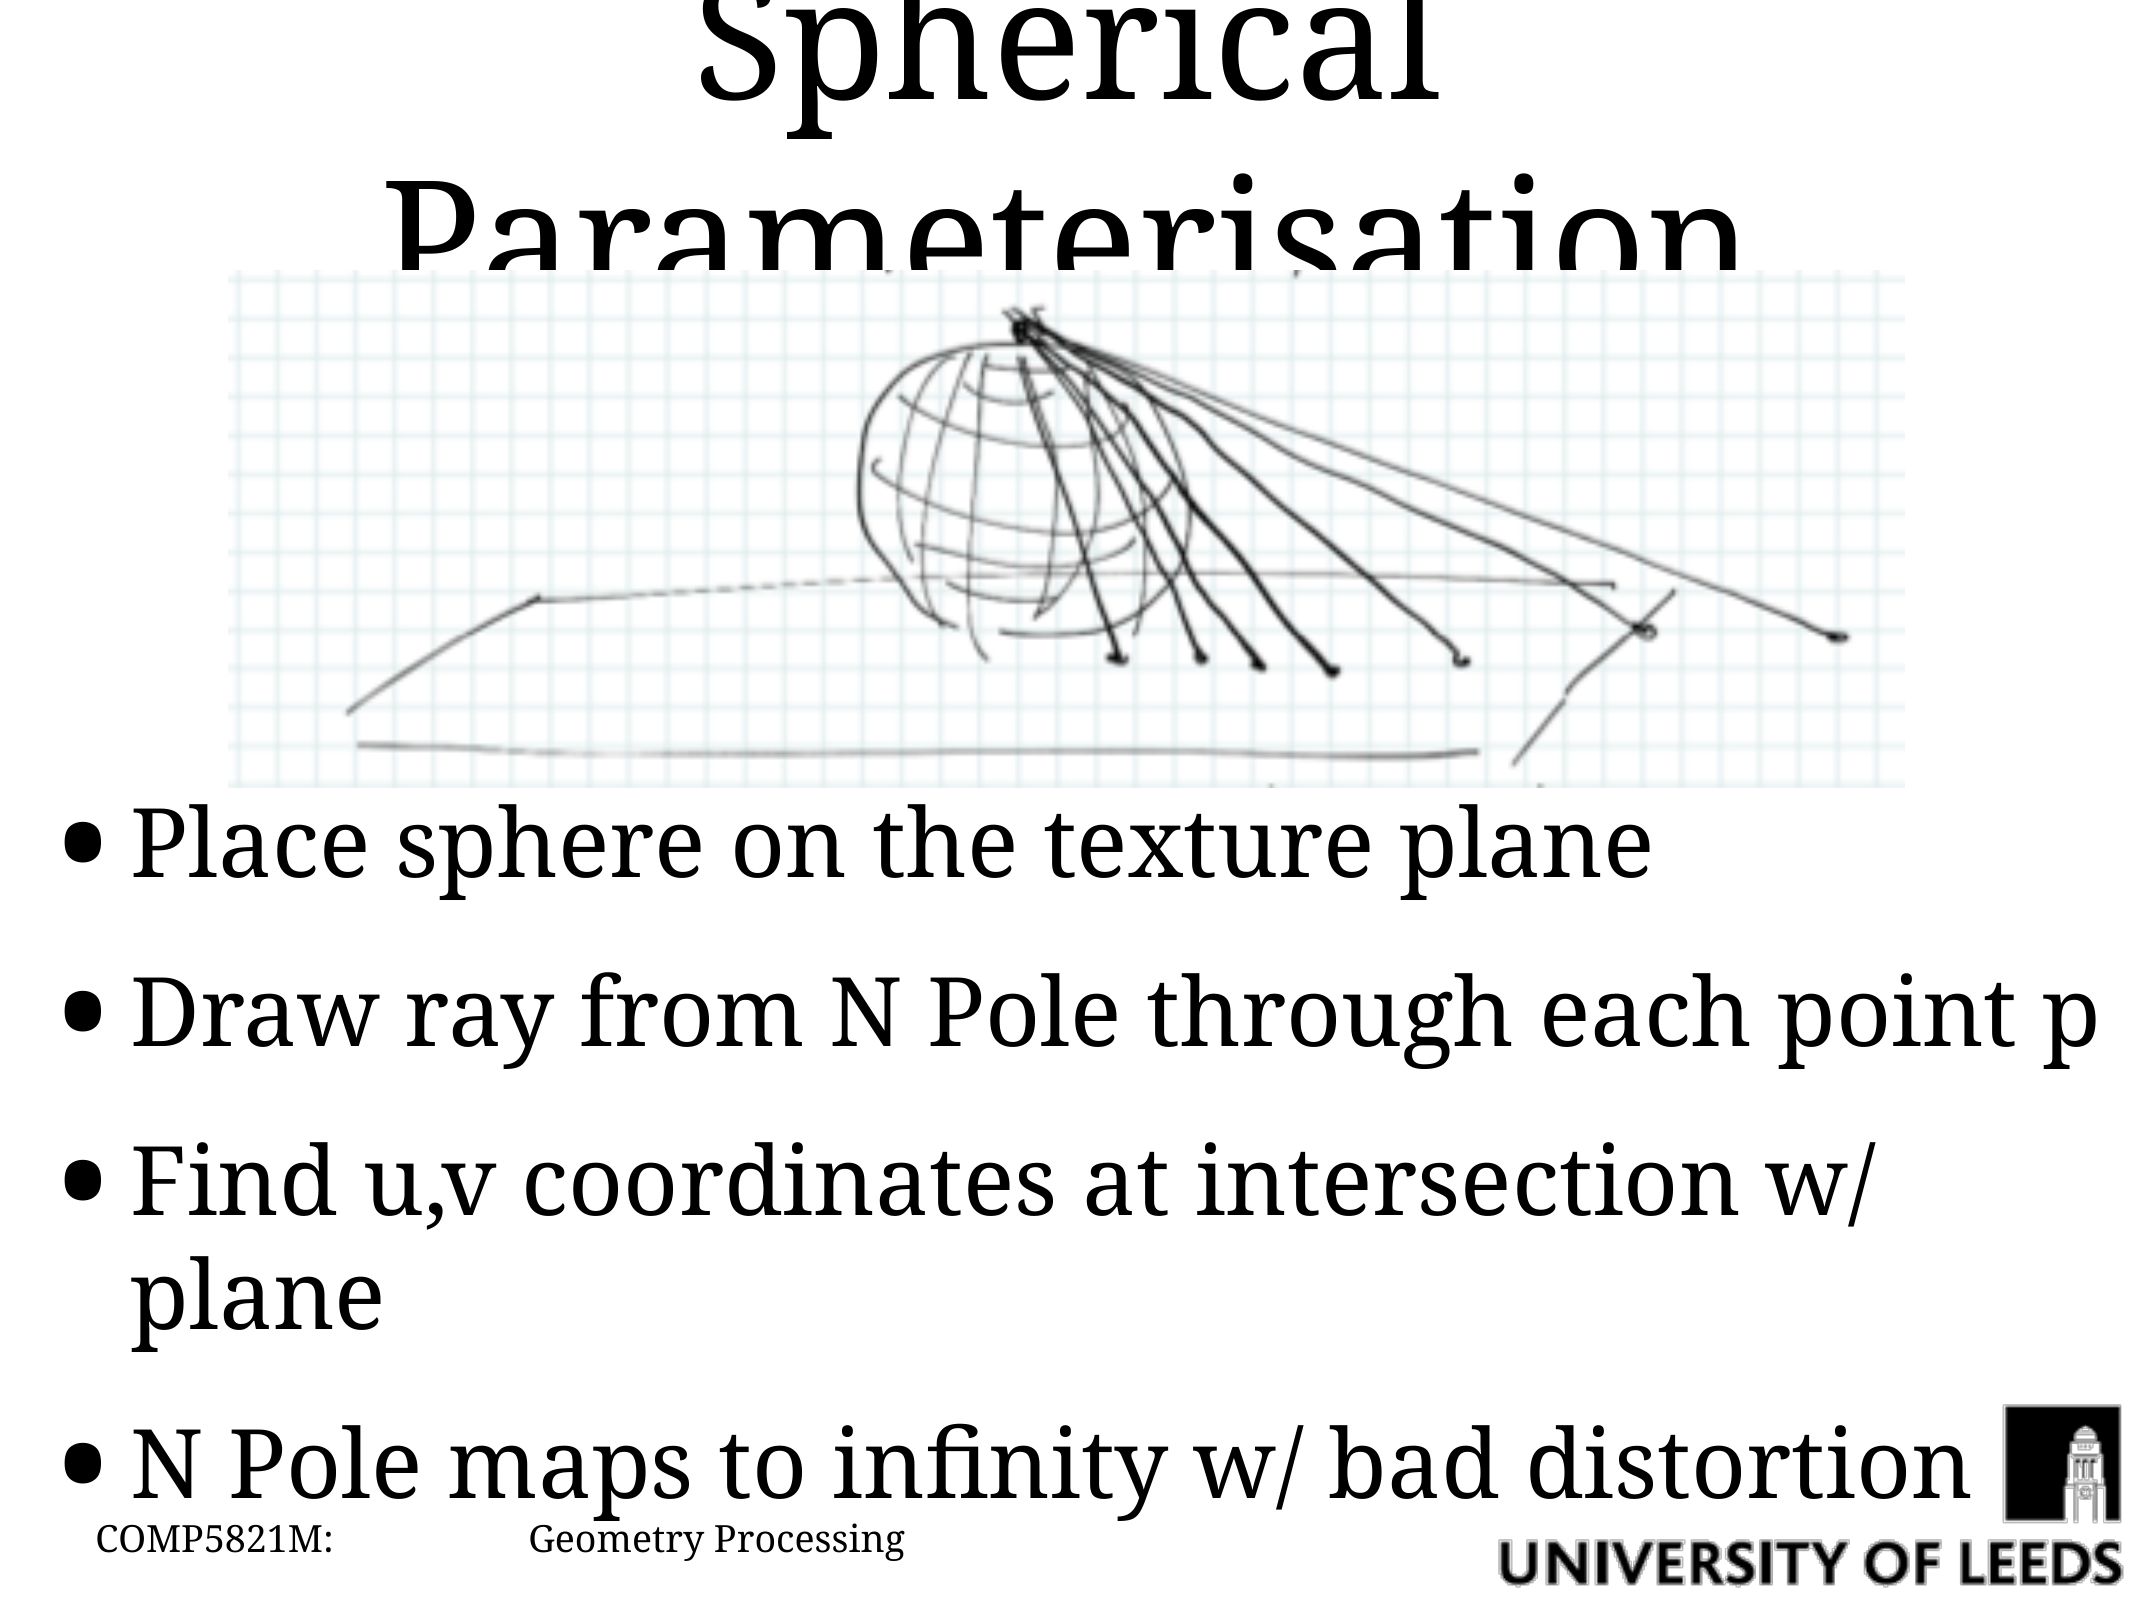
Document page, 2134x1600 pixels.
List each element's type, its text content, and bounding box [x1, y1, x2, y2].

title Spherical Parameterisation [1, 7, 2134, 259]
picture [228, 269, 1905, 789]
list Place sphere on the texture plane Draw ray from N Pole through each point p Find u,v coordinates at intersection w/ plane N Pole maps to infinity w/ bad distortion [1, 799, 2134, 1501]
picture [1491, 1501, 2132, 1600]
